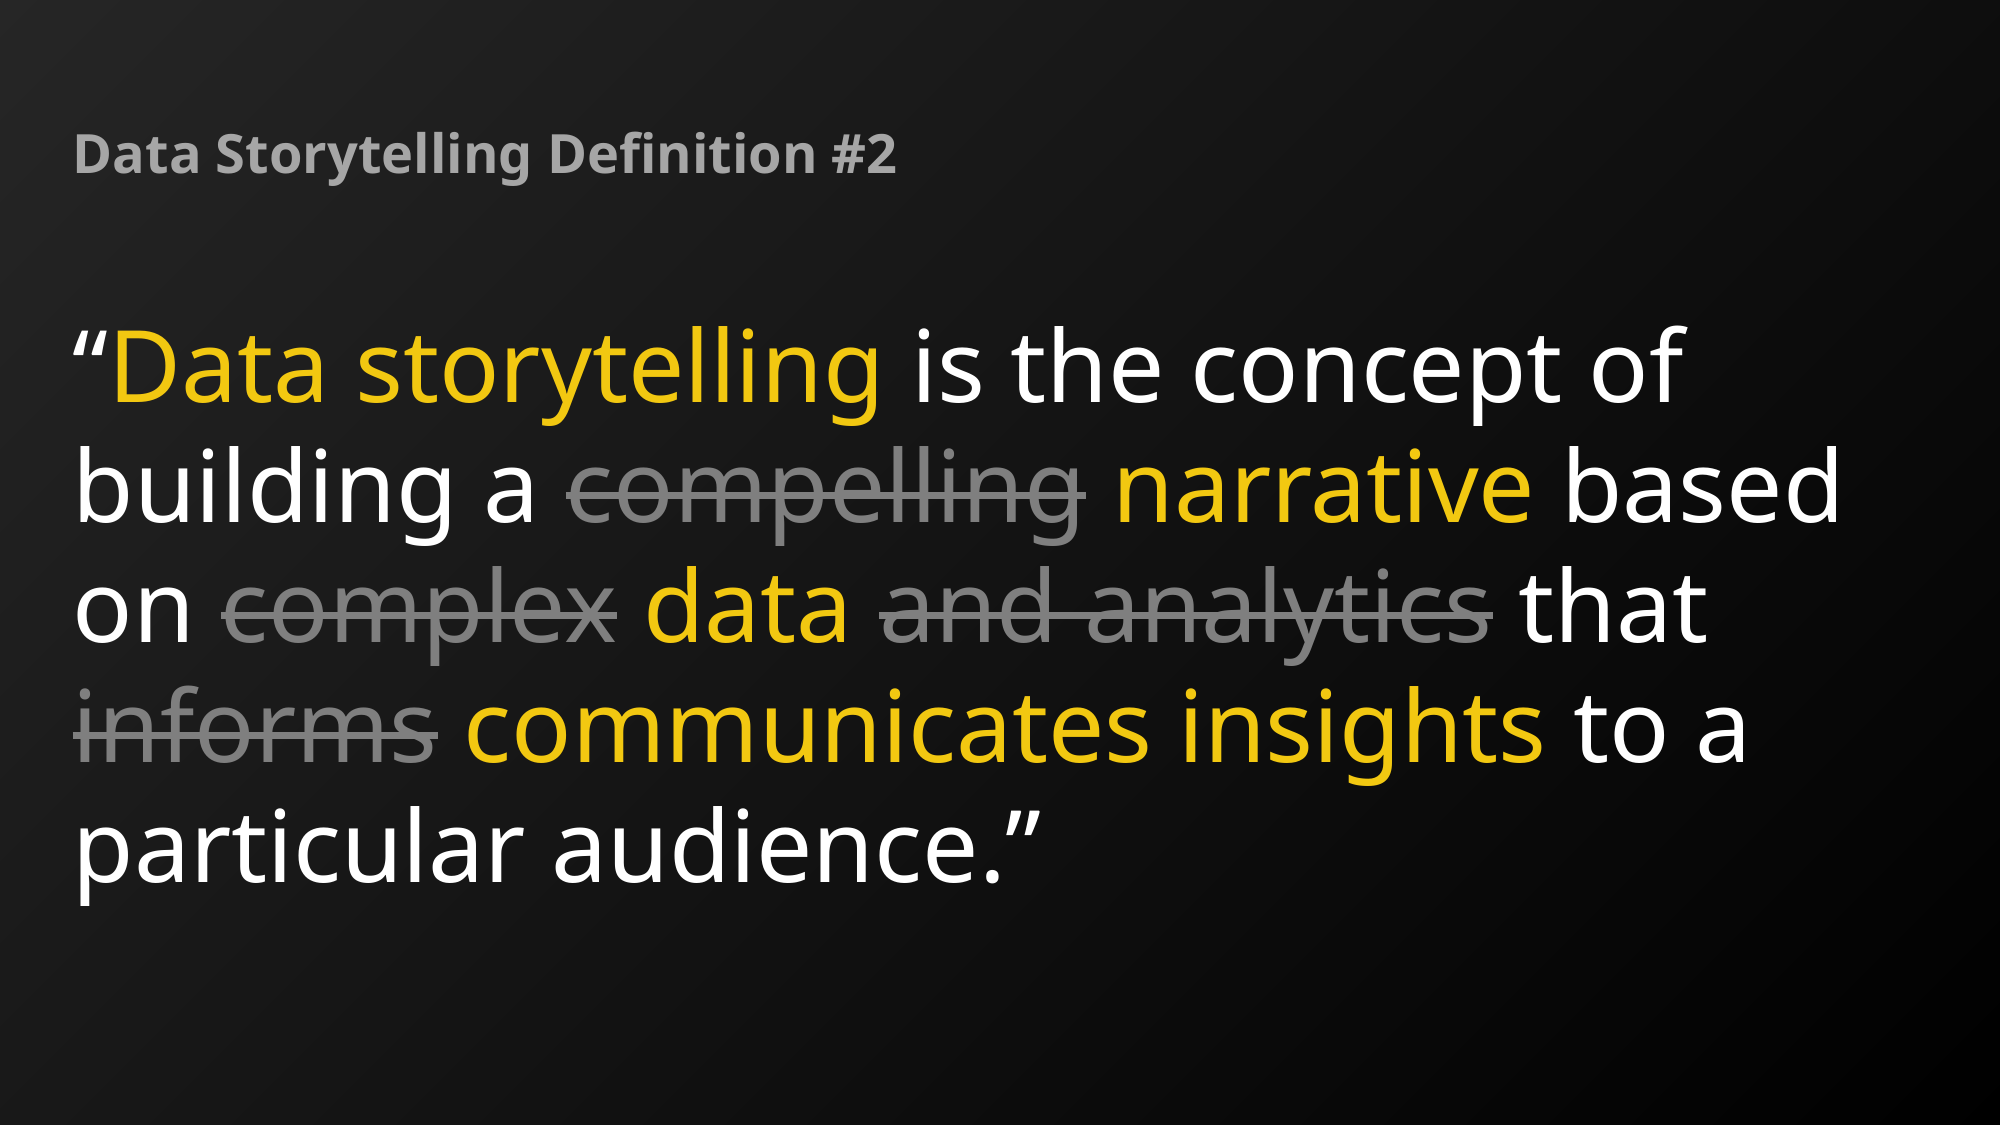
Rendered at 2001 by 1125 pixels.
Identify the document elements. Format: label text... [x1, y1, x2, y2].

list “Data storytelling is the concept of building a compelling narrative based on complex data and analytics that informs communicates insights to a particular audience.” [72, 302, 1928, 994]
title Data Storytelling Definition #2 [72, 119, 1928, 256]
